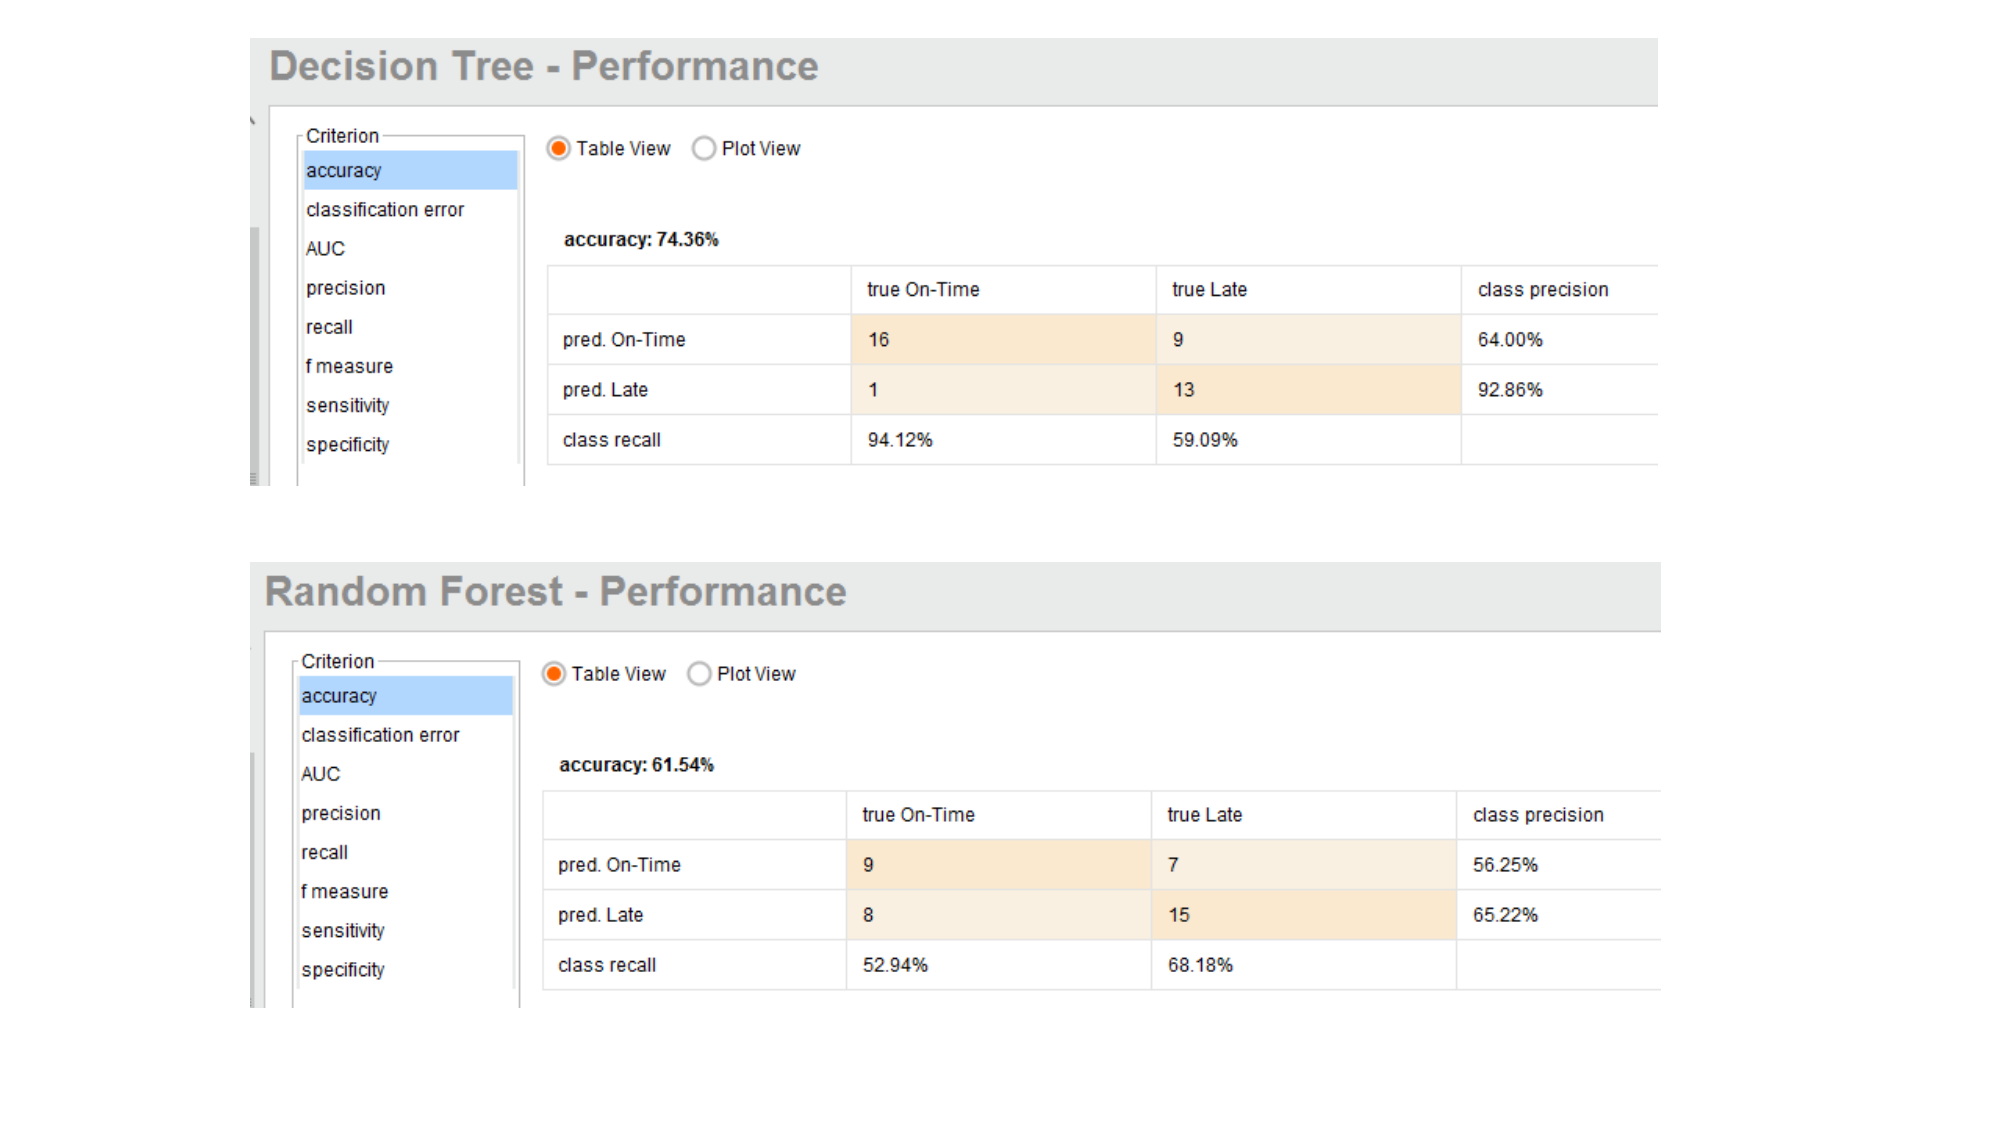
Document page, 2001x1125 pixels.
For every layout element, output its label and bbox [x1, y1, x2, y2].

picture [250, 562, 1661, 1008]
picture [250, 38, 1658, 486]
